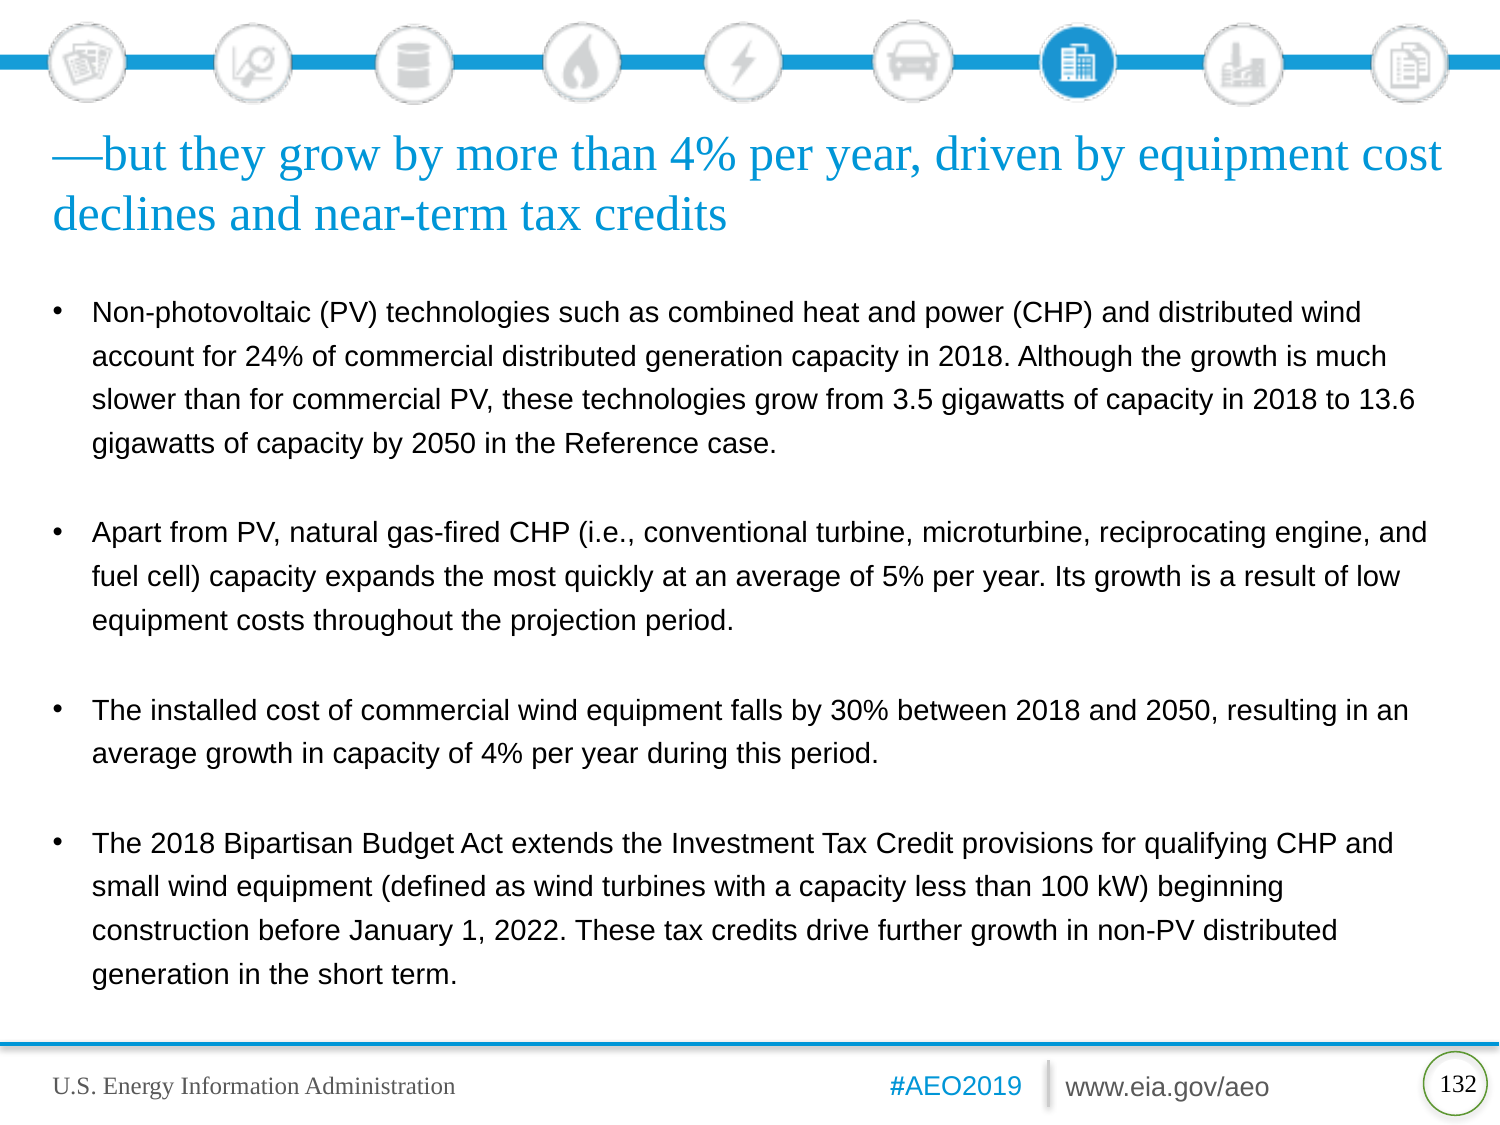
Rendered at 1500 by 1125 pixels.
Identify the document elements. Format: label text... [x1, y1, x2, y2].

title —but they grow by more than 4% per year, driven by equipment cost declines and near-term tax credits [38, 123, 1466, 248]
picture [37, 10, 46, 111]
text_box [46, 9, 1457, 118]
slide_number 132 [1416, 1053, 1500, 1113]
list Non-photovoltaic (PV) technologies such as combined heat and power (CHP) and distributed wind account for 24% of commercial distributed generation capacity in 2018. Although the growth is much slower than for commercial PV, these technologies grow from 3.5 gigawatts of capacity in 2018 to 13.6 gigawatts of capacity by 2050 in the Reference case. Apart from PV, natural gas-fired CHP (i.e., conventional turbine, microturbine, reciprocating engine, and fuel cell) capacity expands the most quickly at an average of 5% per year. Its growth is a result of low equipment costs throughout the projection period. The installed cost of commercial wind equipment falls by 30% between 2018 and 2050, resulting in an average growth in capacity of 4% per year during this period. The 2018 Bipartisan Budget Act extends the Investment Tax Credit provisions for qualifying CHP and small wind equipment (defined as wind turbines with a capacity less than 100 kW) beginning construction before January 1, 2022. These tax credits drive further growth in non-PV distributed generation in the short term. [38, 277, 1465, 1014]
